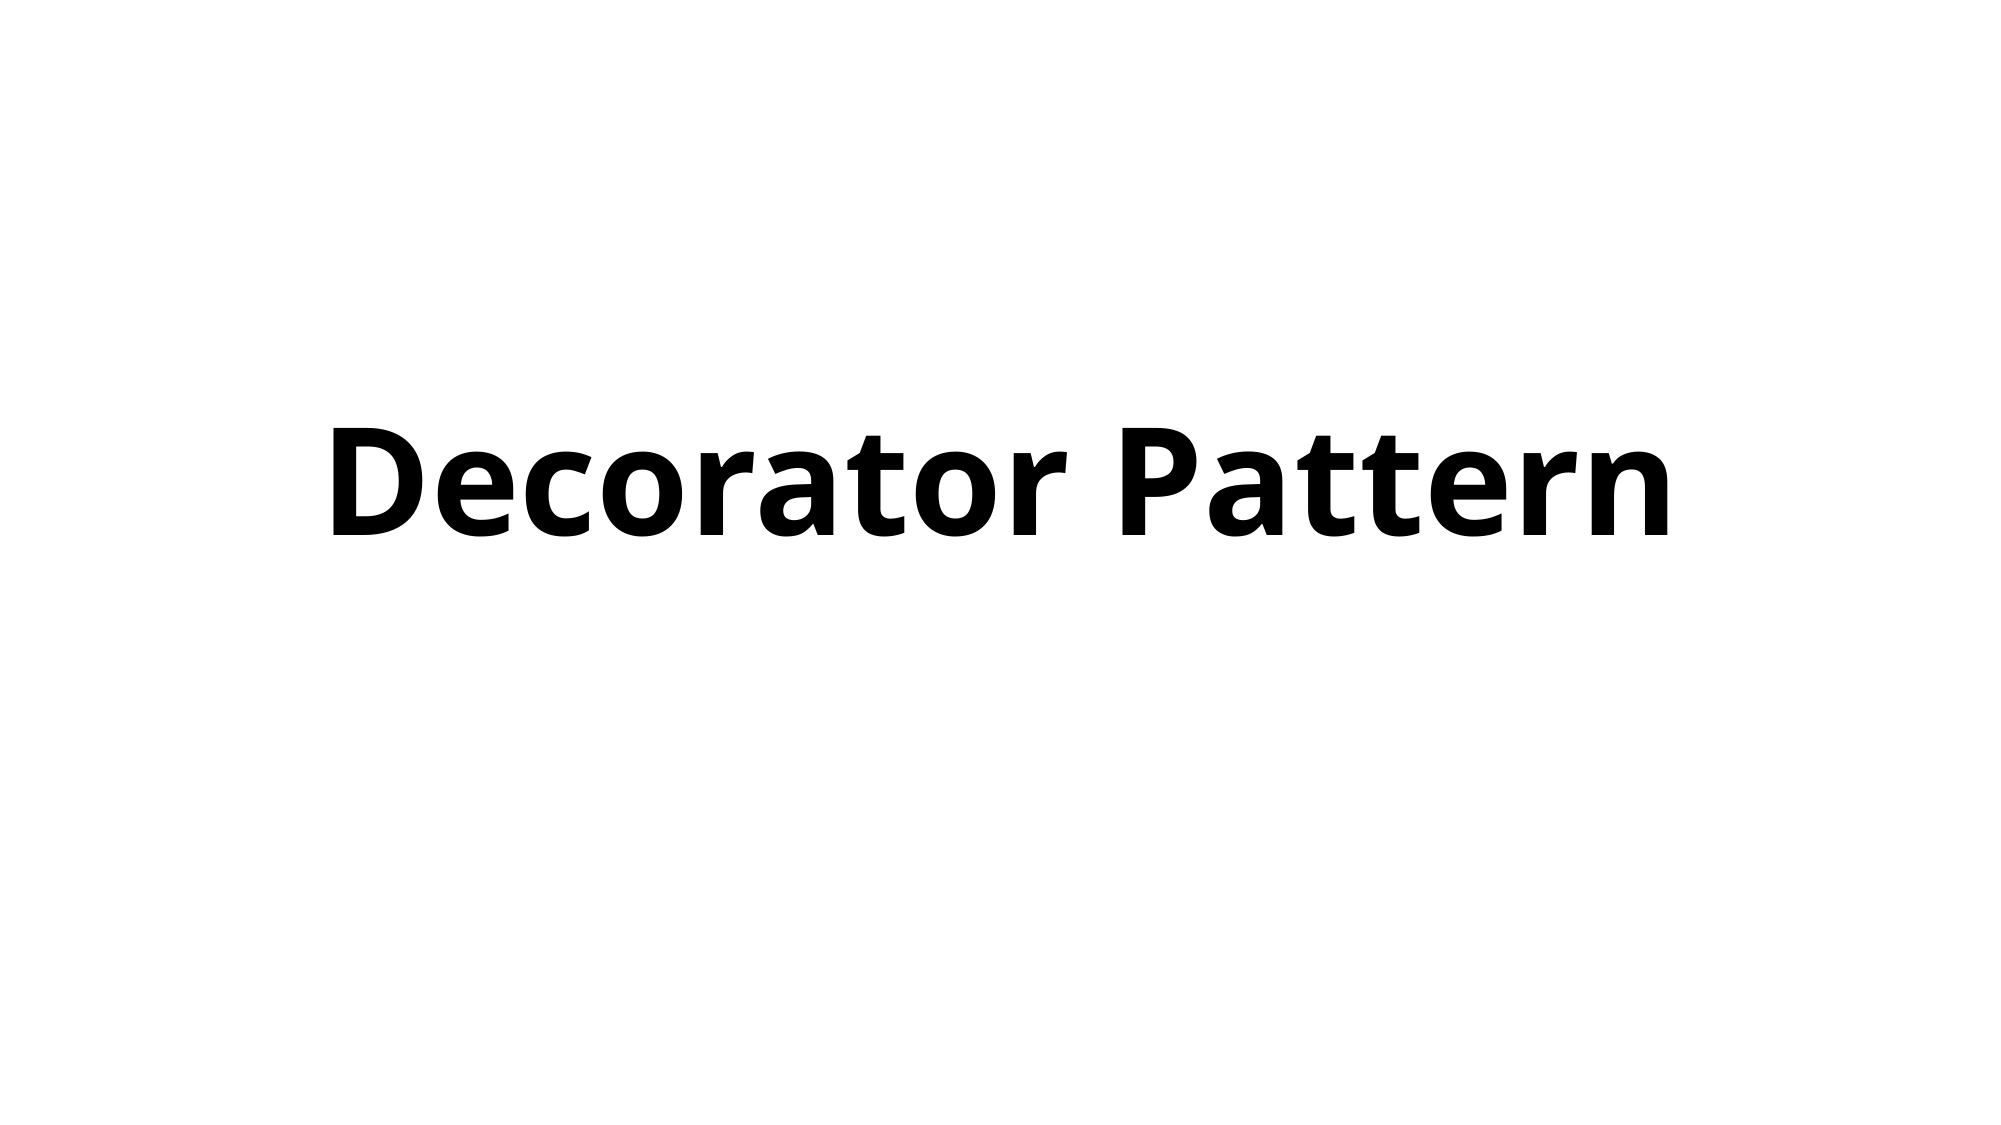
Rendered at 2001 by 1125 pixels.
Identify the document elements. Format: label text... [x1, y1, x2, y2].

title Decorator Pattern [249, 184, 1750, 576]
